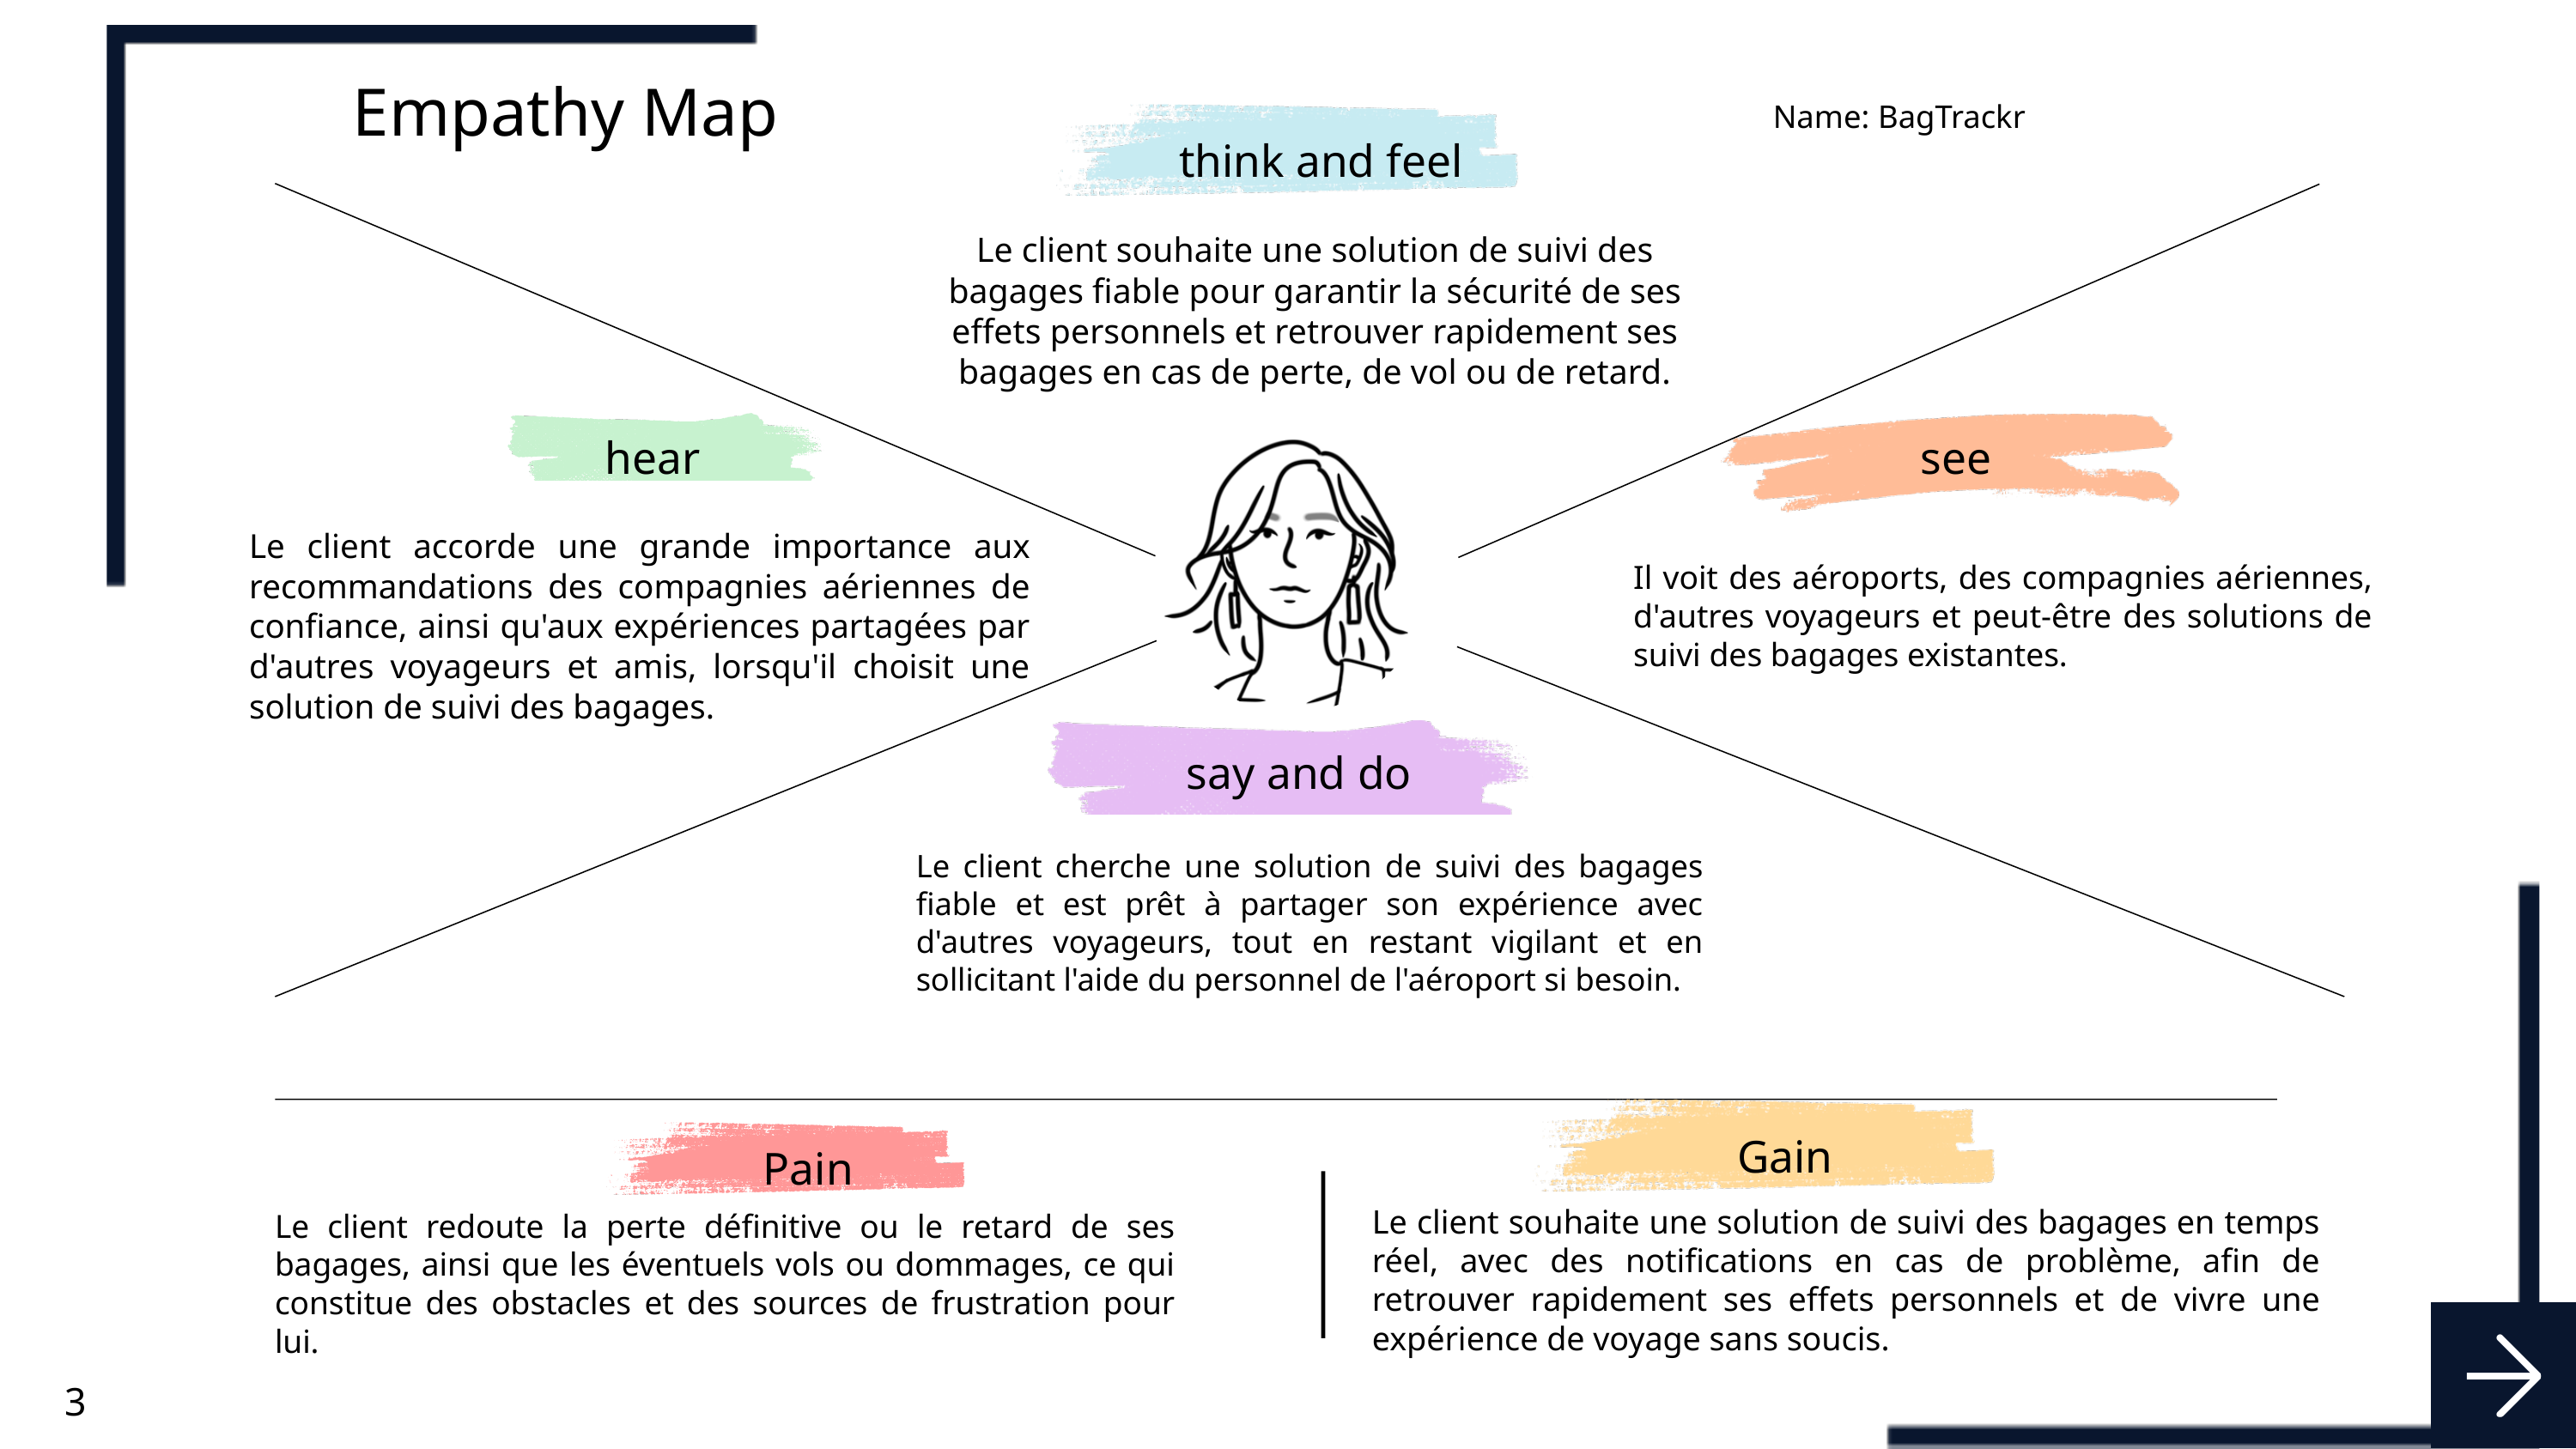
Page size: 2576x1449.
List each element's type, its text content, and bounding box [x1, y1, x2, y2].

text_box Empathy Map [215, 58, 916, 149]
text_box [1721, 414, 2180, 512]
text_box Le client redoute la perte définitive ou le retard de ses bagages, ainsi que les éventuels vols ou dommages, ce qui constitue des obstacles et des sources de frustration pour lui. [275, 1205, 1176, 1361]
text_box Pain [606, 1131, 1011, 1194]
text_box [1042, 798, 1534, 815]
text_box [606, 1122, 965, 1131]
text_box think and feel [933, 124, 1710, 186]
text_box Le client cherche une solution de suivi des bagages fiable et est prêt à partager son expérience avec d'autres voyageurs, tout en restant vigilant et en sollicitant l'aide du personnel de l'aéroport si besoin. [915, 846, 1704, 997]
text_box [503, 413, 825, 421]
text_box Name: BagTrackr [1772, 91, 2217, 136]
text_box [1056, 104, 1519, 124]
text_box say and do [905, 736, 1682, 798]
text_box [1056, 186, 1519, 197]
text_box Le client souhaite une solution de suivi des bagages en temps réel, avec des notifications en cas de problème, afin de retrouver rapidement ses effets personnels et de vivre une expérience de voyage sans soucis. [1371, 1201, 2320, 1357]
text_box Il voit des aéroports, des compagnies aériennes, d'autres voyageurs et peut-être des solutions de suivi des bagages existantes. [1633, 556, 2374, 712]
text_box Le client souhaite une solution de suivi des bagages fiable pour garantir la sécurité de ses effets personnels et retrouver rapidement ses bagages en cas de perte, de vol ou de retard. [927, 228, 1704, 391]
text_box hear [419, 421, 886, 483]
text_box see [1739, 421, 2161, 483]
text_box 3 [53, 1370, 100, 1424]
text_box [1533, 1099, 1996, 1192]
text_box Gain [1583, 1120, 1988, 1182]
text_box [106, 25, 2540, 1449]
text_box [2430, 1302, 2576, 1449]
text_box Le client accorde une grande importance aux recommandations des compagnies aériennes de confiance, ainsi qu'aux expériences partagées par d'autres voyageurs et amis, lorsqu'il choisit une solution de suivi des bagages. [249, 524, 1030, 725]
text_box [1042, 720, 1534, 736]
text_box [1157, 439, 1431, 712]
